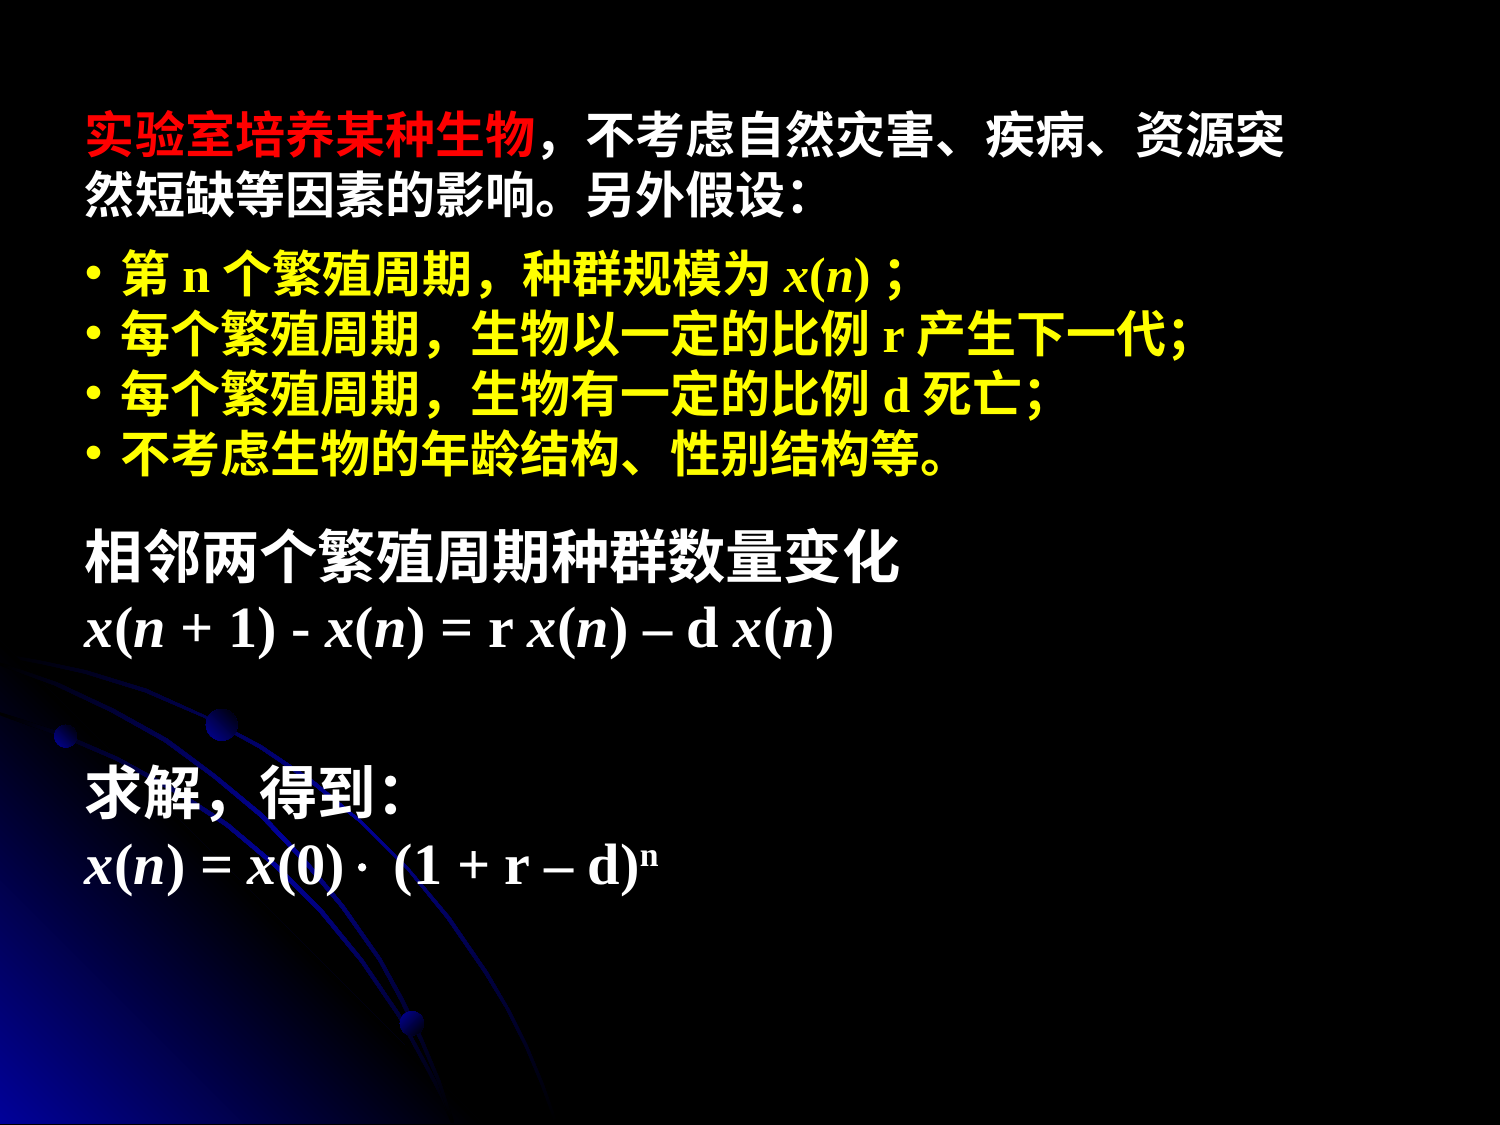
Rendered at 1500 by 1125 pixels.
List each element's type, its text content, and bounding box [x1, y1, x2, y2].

text_box 求解，得到： x(n) = x(0) (1 + r – d)n [70, 748, 1418, 904]
text_box 第n个繁殖周期，种群规模为x(n)； 每个繁殖周期，生物以一定的比例r产生下一代； 每个繁殖周期，生物有一定的比例d死亡； 不考虑生物的年龄结构、性别结构等。 [70, 234, 1418, 490]
text_box 相邻两个繁殖周期种群数量变化 x(n + 1) - x(n) = r x(n) – d x(n) [70, 512, 1418, 667]
text_box 实验室培养某种生物，不考虑自然灾害、疾病、资源突然短缺等因素的影响。另外假设： [70, 96, 1301, 232]
